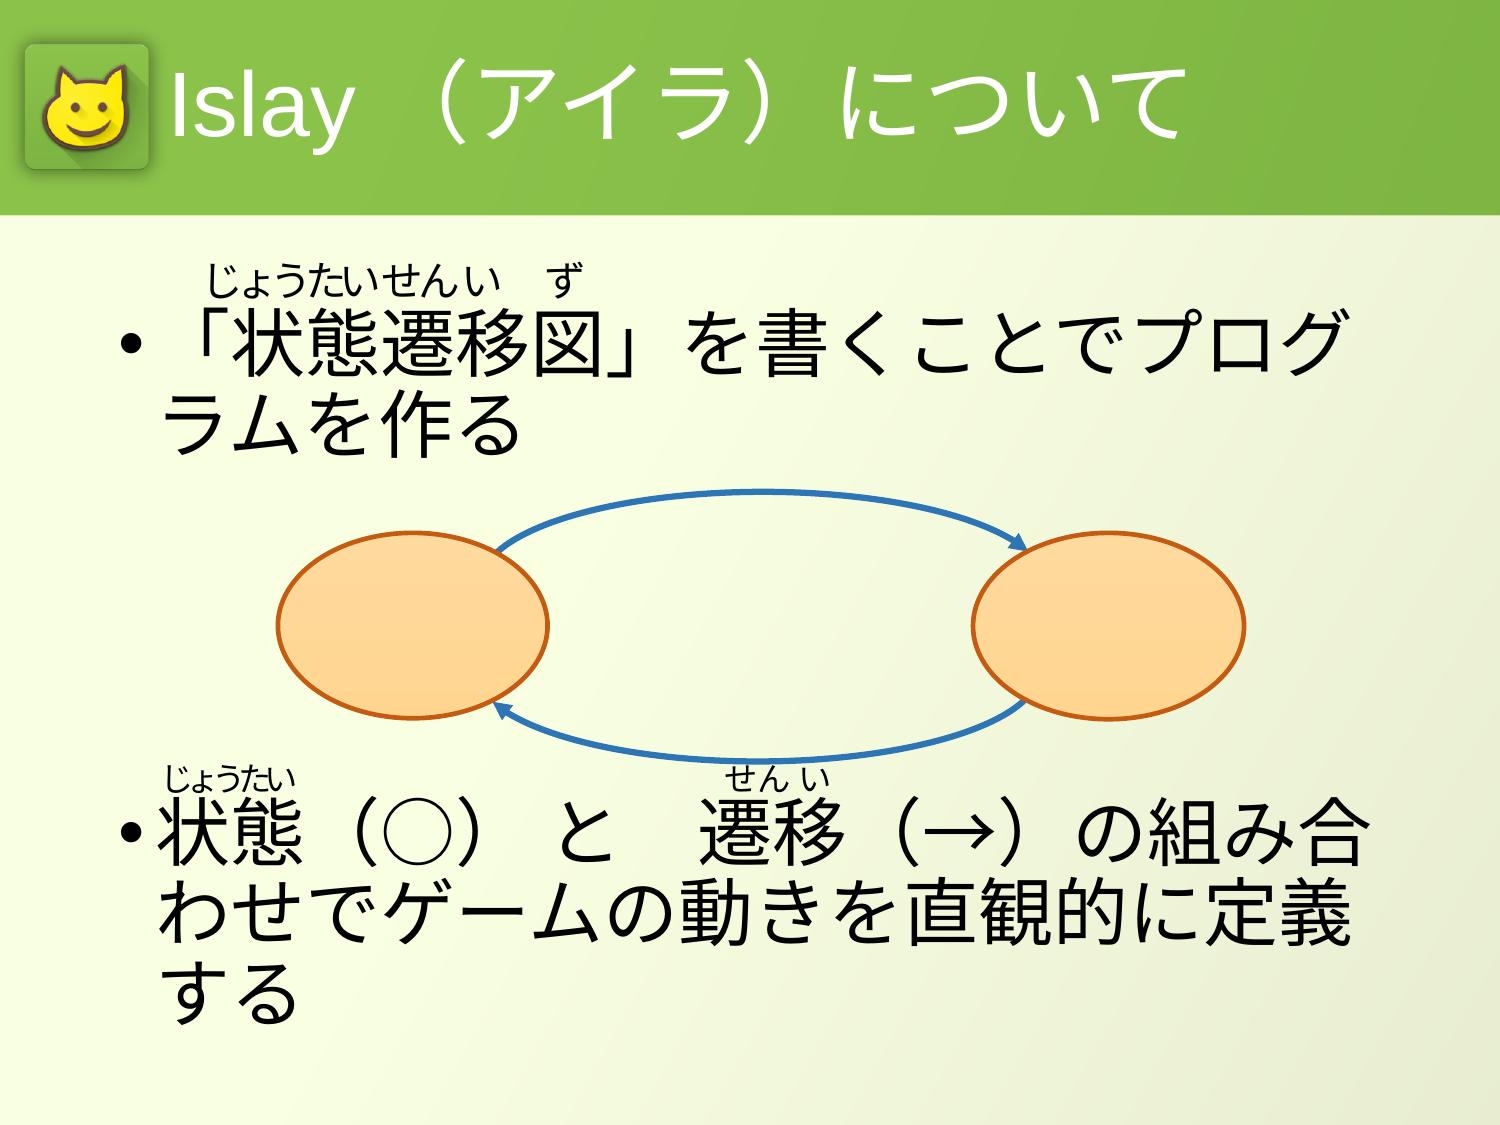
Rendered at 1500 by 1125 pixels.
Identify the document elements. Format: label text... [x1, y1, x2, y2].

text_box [277, 491, 1245, 762]
text_box Islay（アイラ）について [152, 35, 1447, 178]
text_box じょうたい [145, 750, 378, 806]
text_box せん い [366, 247, 530, 313]
text_box じょうたい [187, 247, 366, 313]
text_box せん い [709, 762, 914, 806]
list 「状態遷移図」を書くことでプログラムを作る 状態（○） と 遷移（→）の組み合わせでゲームの動きを直観的に定義する [103, 299, 1403, 1107]
text_box ず [530, 247, 657, 313]
picture [0, 0, 1500, 1125]
